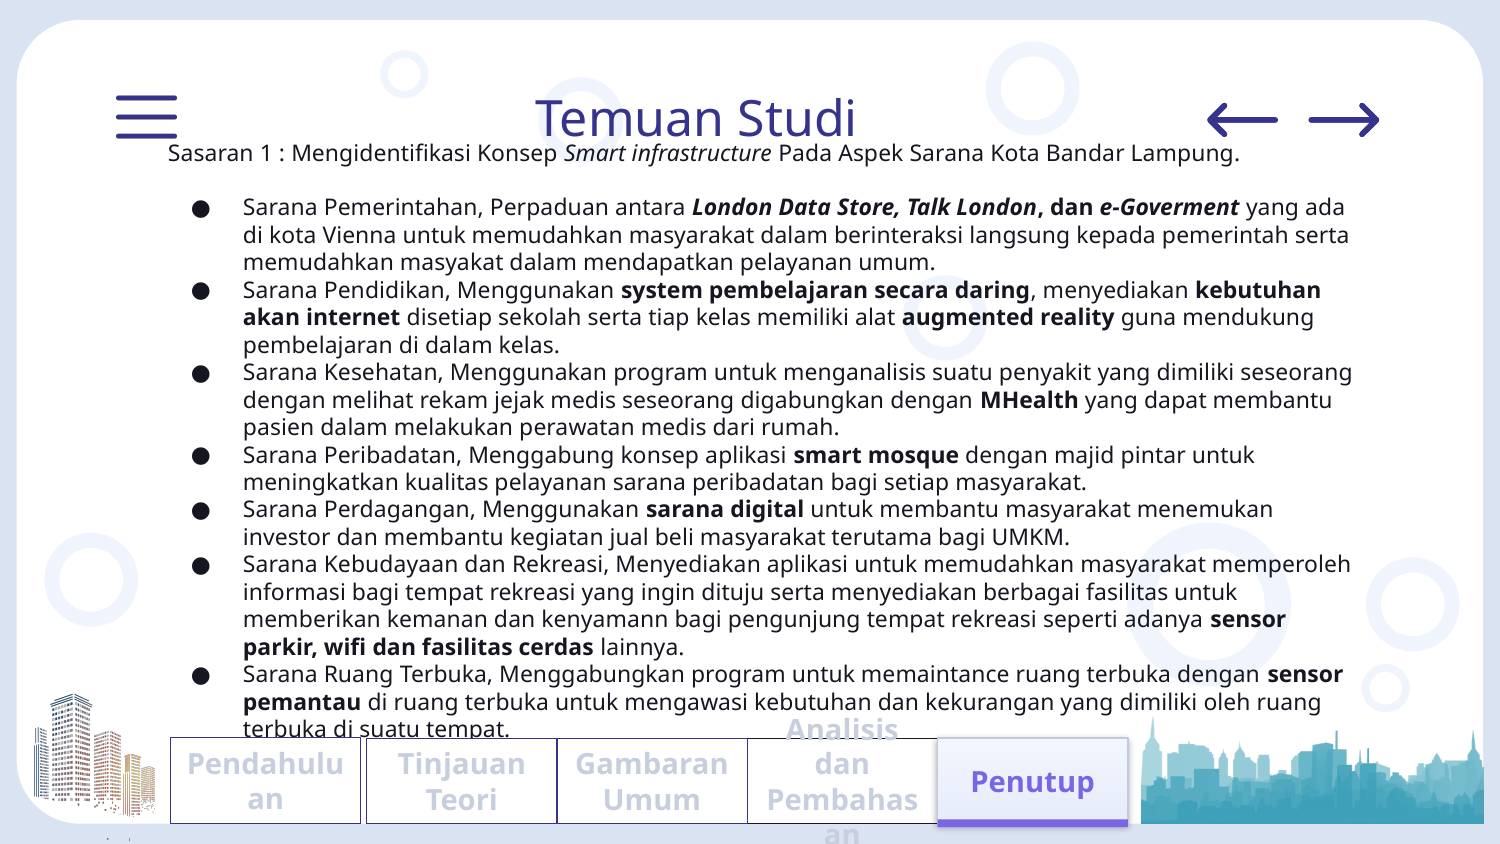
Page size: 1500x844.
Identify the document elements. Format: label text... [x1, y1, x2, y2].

text_box Analisis dan Pembahasan [748, 738, 934, 824]
text_box Pendahuluan [170, 737, 361, 824]
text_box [537, 76, 1292, 687]
text_box Penutup [937, 737, 1129, 824]
picture [116, 95, 177, 139]
text_box [1308, 102, 1380, 138]
text_box Tinjauan Teori [366, 738, 557, 824]
picture [1141, 707, 1484, 824]
list Sasaran 1 : Mengidentifikasi Konsep Smart infrastructure Pada Aspek Sarana Kota Bandar Lampung. Sarana Pemerintahan, Perpaduan antara London Data Store, Talk London, dan e-Goverment yang ada di kota Vienna untuk memudahkan masyarakat dalam berinteraksi langsung kepada pemerintah serta memudahkan masyakat dalam mendapatkan pelayanan umum. Sarana Pendidikan, Menggunakan system pembelajaran secara daring, menyediakan kebutuhan akan internet disetiap sekolah serta tiap kelas memiliki alat augmented reality guna mendukung pembelajaran di dalam kelas. Sarana Kesehatan, Menggunakan program untuk menganalisis suatu penyakit yang dimiliki seseorang dengan melihat rekam jejak medis seseorang digabungkan dengan MHealth yang dapat membantu pasien dalam melakukan perawatan medis dari rumah. Sarana Peribadatan, Menggabung konsep aplikasi smart mosque dengan majid pintar untuk meningkatkan kualitas pelayanan sarana peribadatan bagi setiap masyarakat. Sarana Perdagangan, Menggunakan sarana digital untuk membantu masyarakat menemukan investor dan membantu kegiatan jual beli masyarakat terutama bagi UMKM. Sarana Kebudayaan dan Rekreasi, Menyediakan aplikasi untuk memudahkan masyarakat memperoleh informasi bagi tempat rekreasi yang ingin dituju serta menyediakan berbagai fasilitas untuk memberikan kemanan dan kenyamann bagi pengunjung tempat rekreasi seperti adanya sensor parkir, wifi dan fasilitas cerdas lainnya. Sarana Ruang Terbuka, Menggabungkan program untuk memaintance ruang terbuka dengan sensor pemantau di ruang terbuka untuk mengawasi kebutuhan dan kekurangan yang dimiliki oleh ruang terbuka di suatu tempat. [152, 146, 1380, 734]
picture [33, 687, 157, 844]
text_box Temuan Studi [186, 72, 1207, 167]
text_box Gambaran Umum [557, 738, 748, 824]
text_box [937, 819, 1128, 828]
